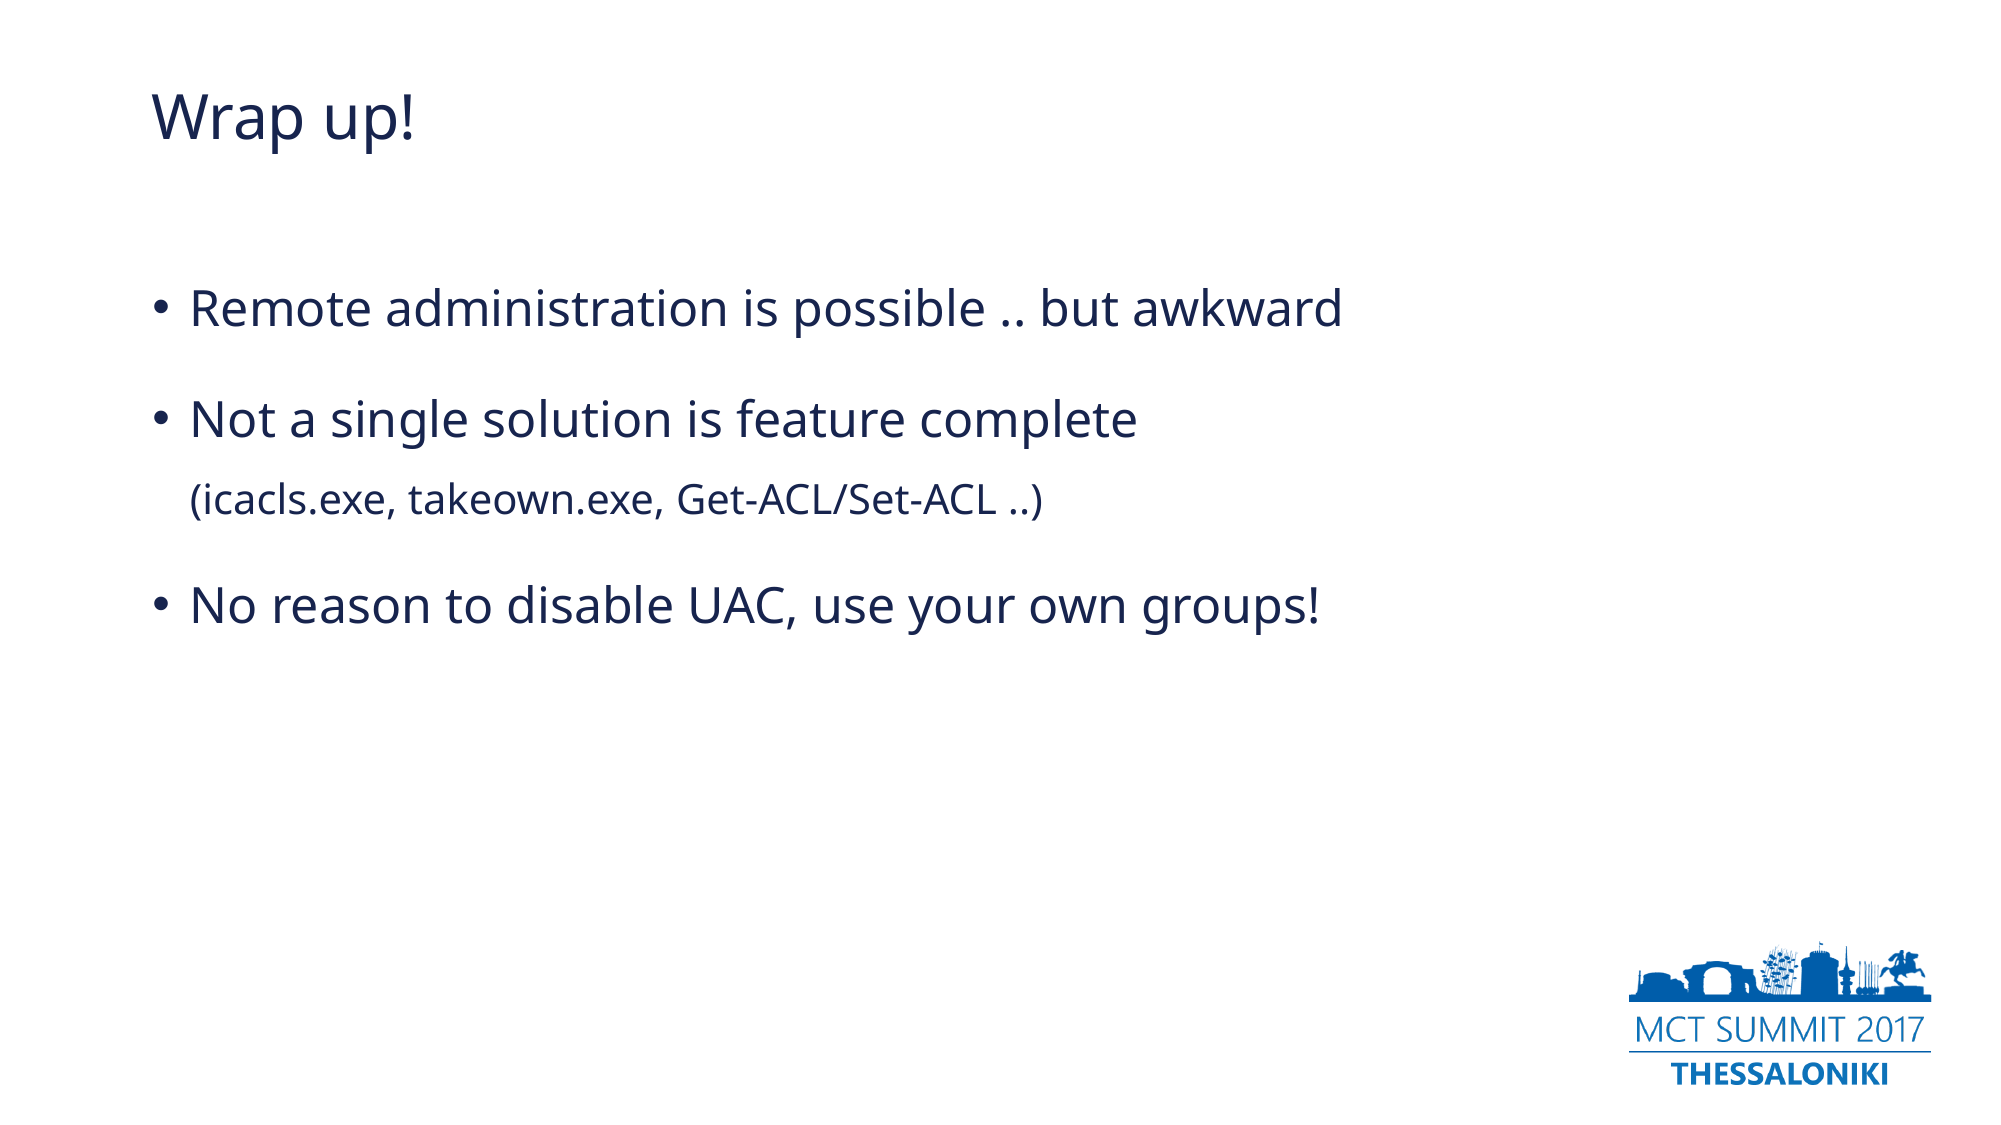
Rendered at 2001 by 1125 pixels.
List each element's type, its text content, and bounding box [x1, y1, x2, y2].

title Wrap up! [135, 72, 1861, 167]
picture [1622, 932, 1938, 1099]
list Remote administration is possible .. but awkward Not a single solution is feature complete (icacls.exe, takeown.exe, Get-ACL/Set-ACL ..) No reason to disable UAC, use your own groups! [137, 239, 1863, 1015]
